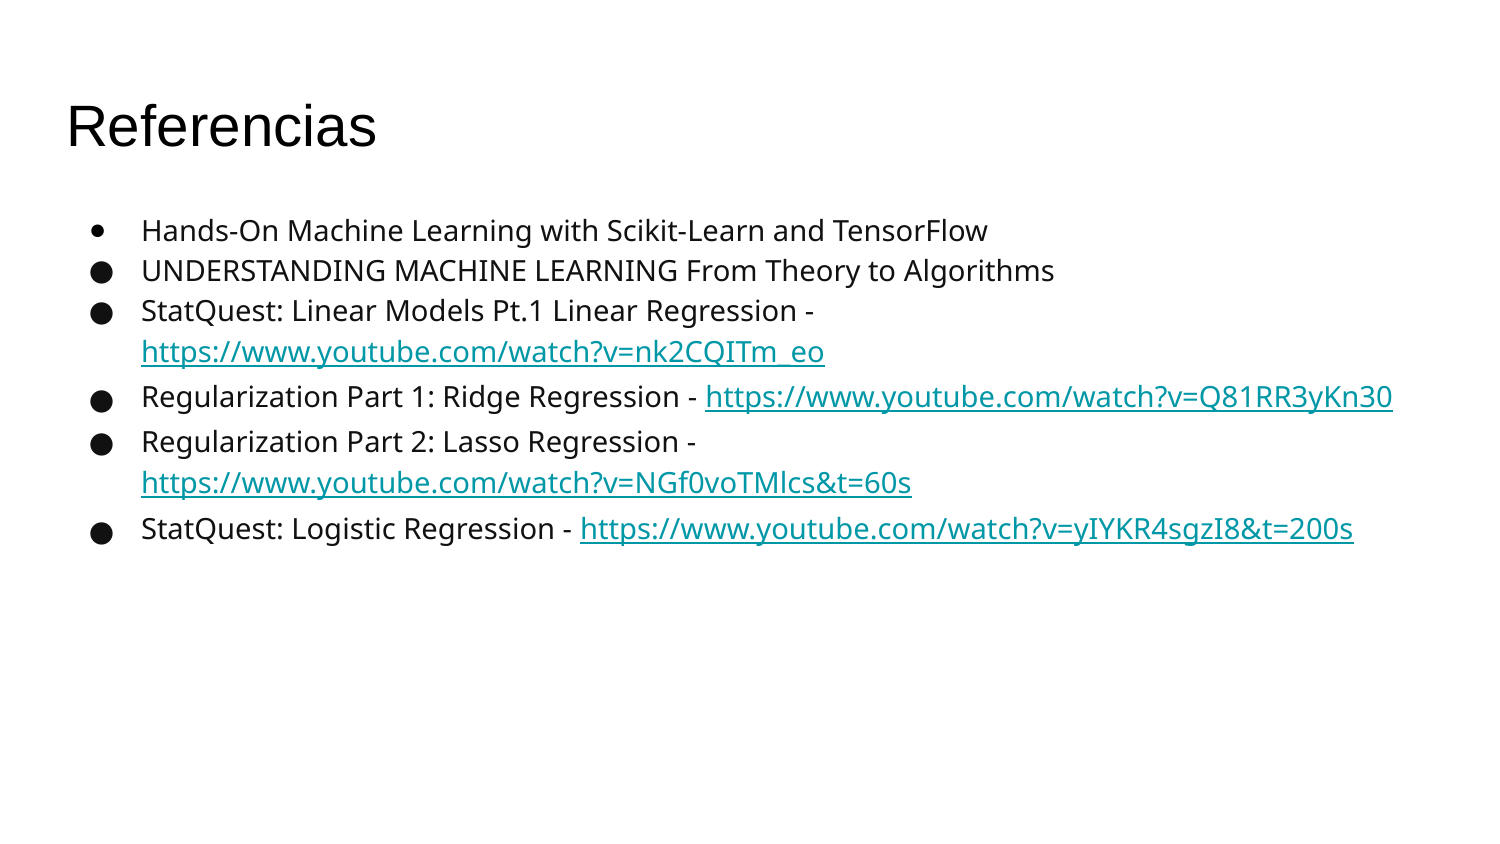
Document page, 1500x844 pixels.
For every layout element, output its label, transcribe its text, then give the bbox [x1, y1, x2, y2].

text_box Hands-On Machine Learning with Scikit-Learn and TensorFlow UNDERSTANDING MACHINE LEARNING From Theory to Algorithms StatQuest: Linear Models Pt.1 Linear Regression - https://www.youtube.com/watch?v=nk2CQITm_eo Regularization Part 1: Ridge Regression - https://www.youtube.com/watch?v=Q81RR3yKn30 Regularization Part 2: Lasso Regression - https://www.youtube.com/watch?v=NGf0voTMlcs&t=60s StatQuest: Logistic Regression - https://www.youtube.com/watch?v=yIYKR4sgzI8&t=200s [51, 204, 1482, 633]
title Referencias [51, 72, 1449, 167]
